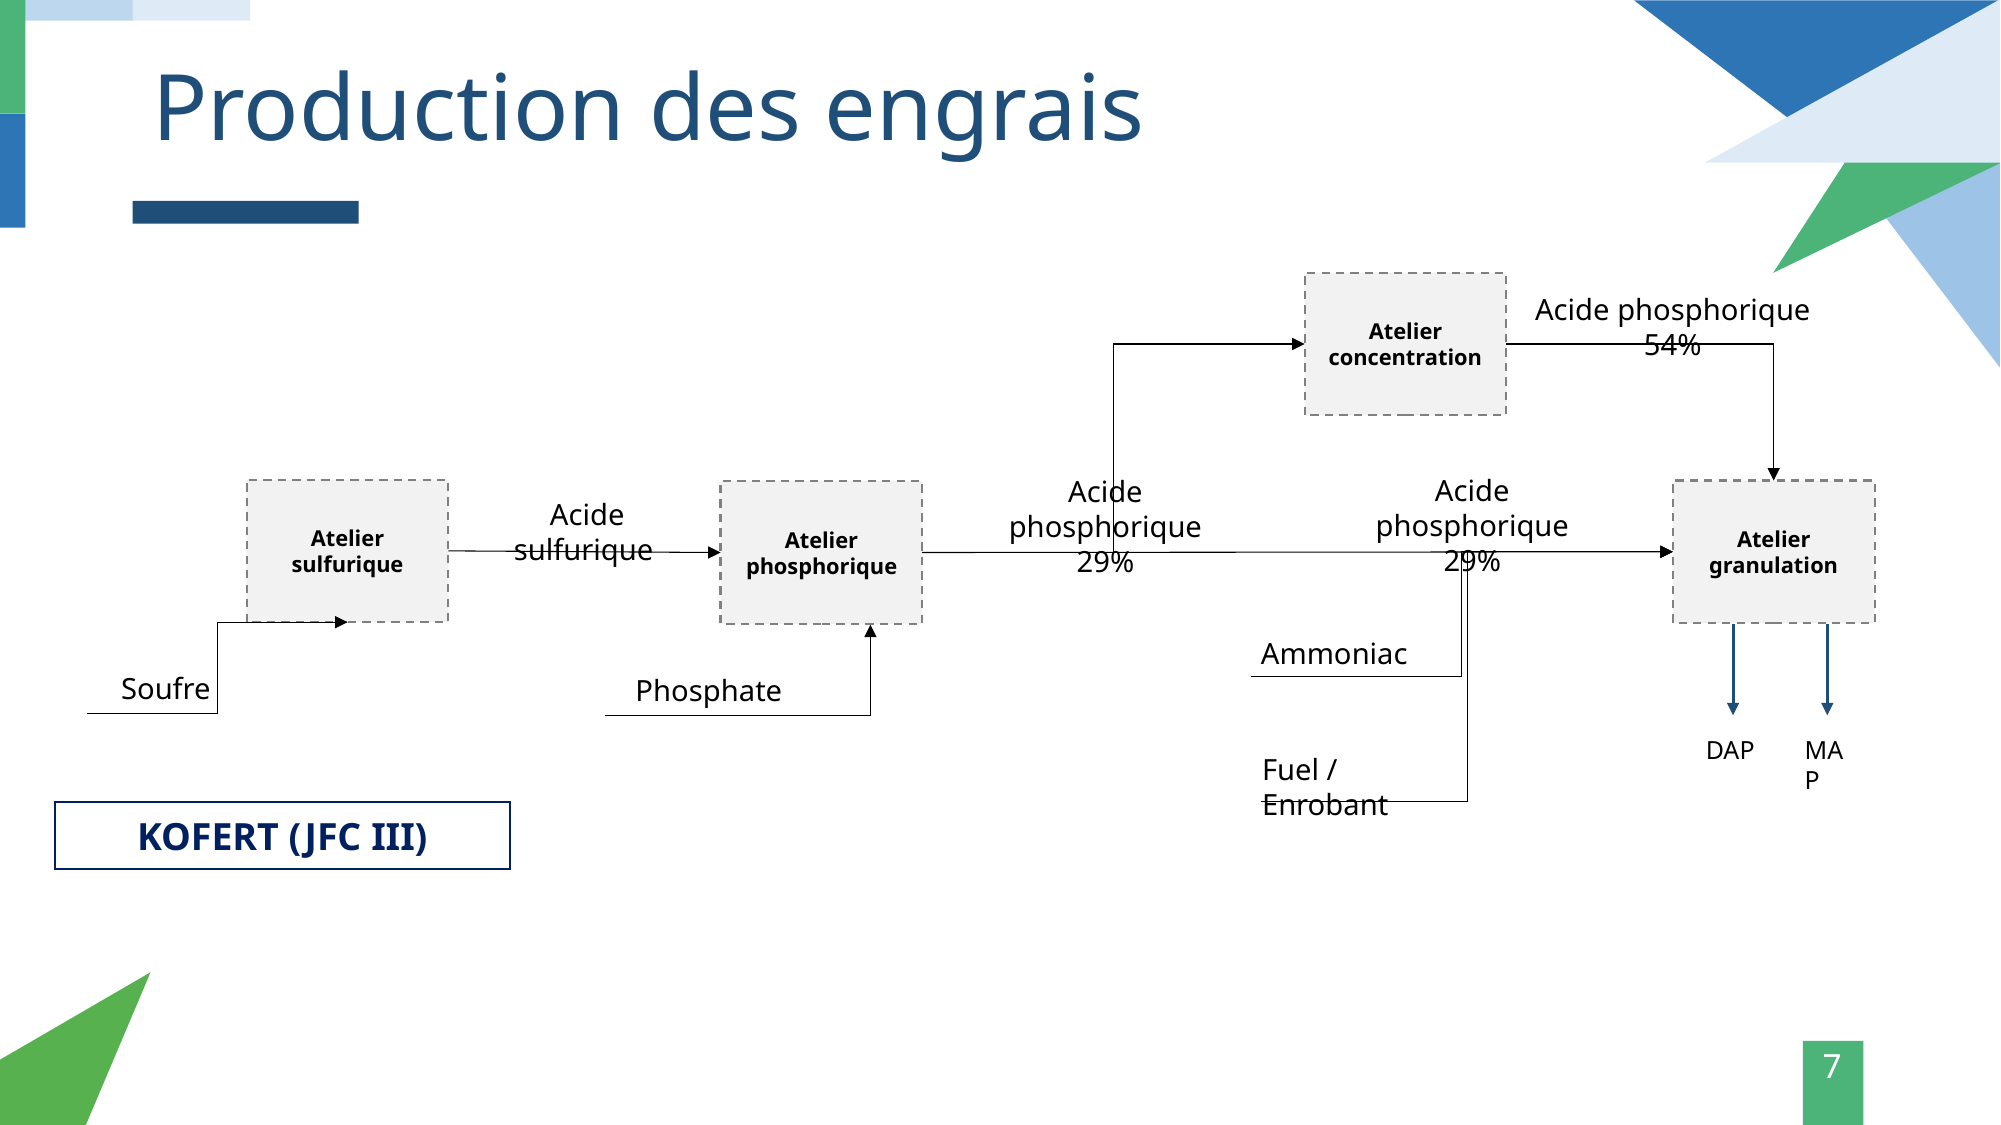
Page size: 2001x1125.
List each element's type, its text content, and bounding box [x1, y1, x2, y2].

text_box [0, 969, 153, 1125]
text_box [1634, 0, 2000, 372]
text_box [26, 0, 132, 22]
text_box [1802, 1040, 1865, 1125]
text_box [132, 200, 360, 225]
text_box [0, 0, 26, 113]
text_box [54, 272, 1875, 870]
text_box 7 [1406, 1042, 1857, 1103]
text_box [0, 113, 26, 229]
text_box [132, 0, 251, 22]
title Production des engrais [137, 2, 1634, 220]
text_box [1261, 551, 1673, 802]
